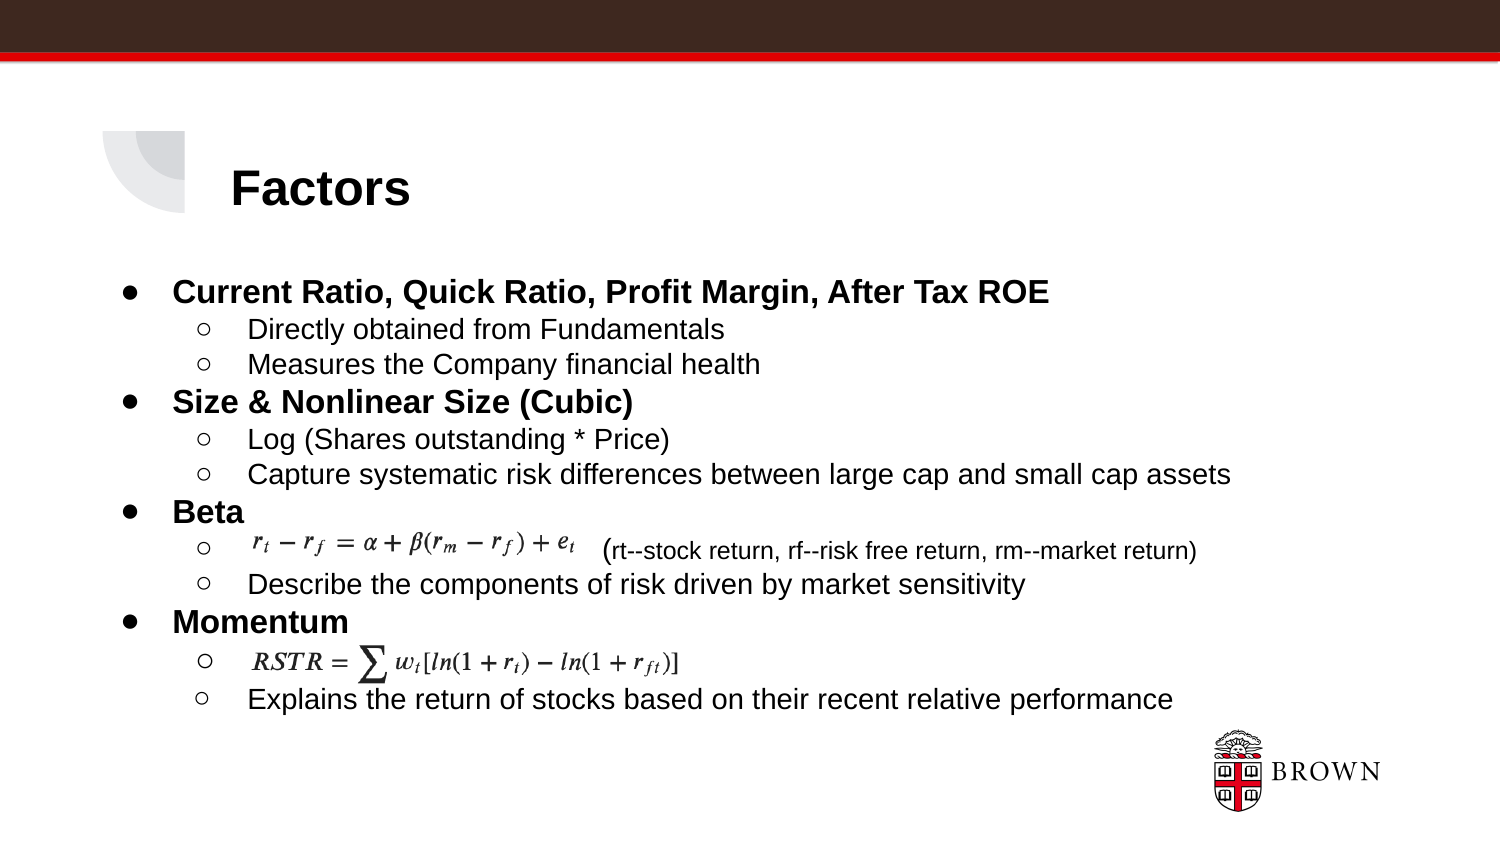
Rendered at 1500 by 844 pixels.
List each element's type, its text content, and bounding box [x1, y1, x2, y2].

title Factors [215, 103, 1369, 268]
picture [248, 638, 687, 685]
list Current Ratio, Quick Ratio, Profit Margin, After Tax ROE Directly obtained from Fundamentals Measures the Company financial health Size & Nonlinear Size (Cubic) Log (Shares outstanding * Price) Capture systematic risk differences between large cap and small cap assets Beta (rt--stock return, rf--risk free return, rm--market return) Describe the components of risk driven by market sensitivity Momentum Explains the return of stocks based on their recent relative performance [82, 267, 1358, 819]
picture [1358, 729, 1380, 812]
picture [248, 525, 582, 561]
